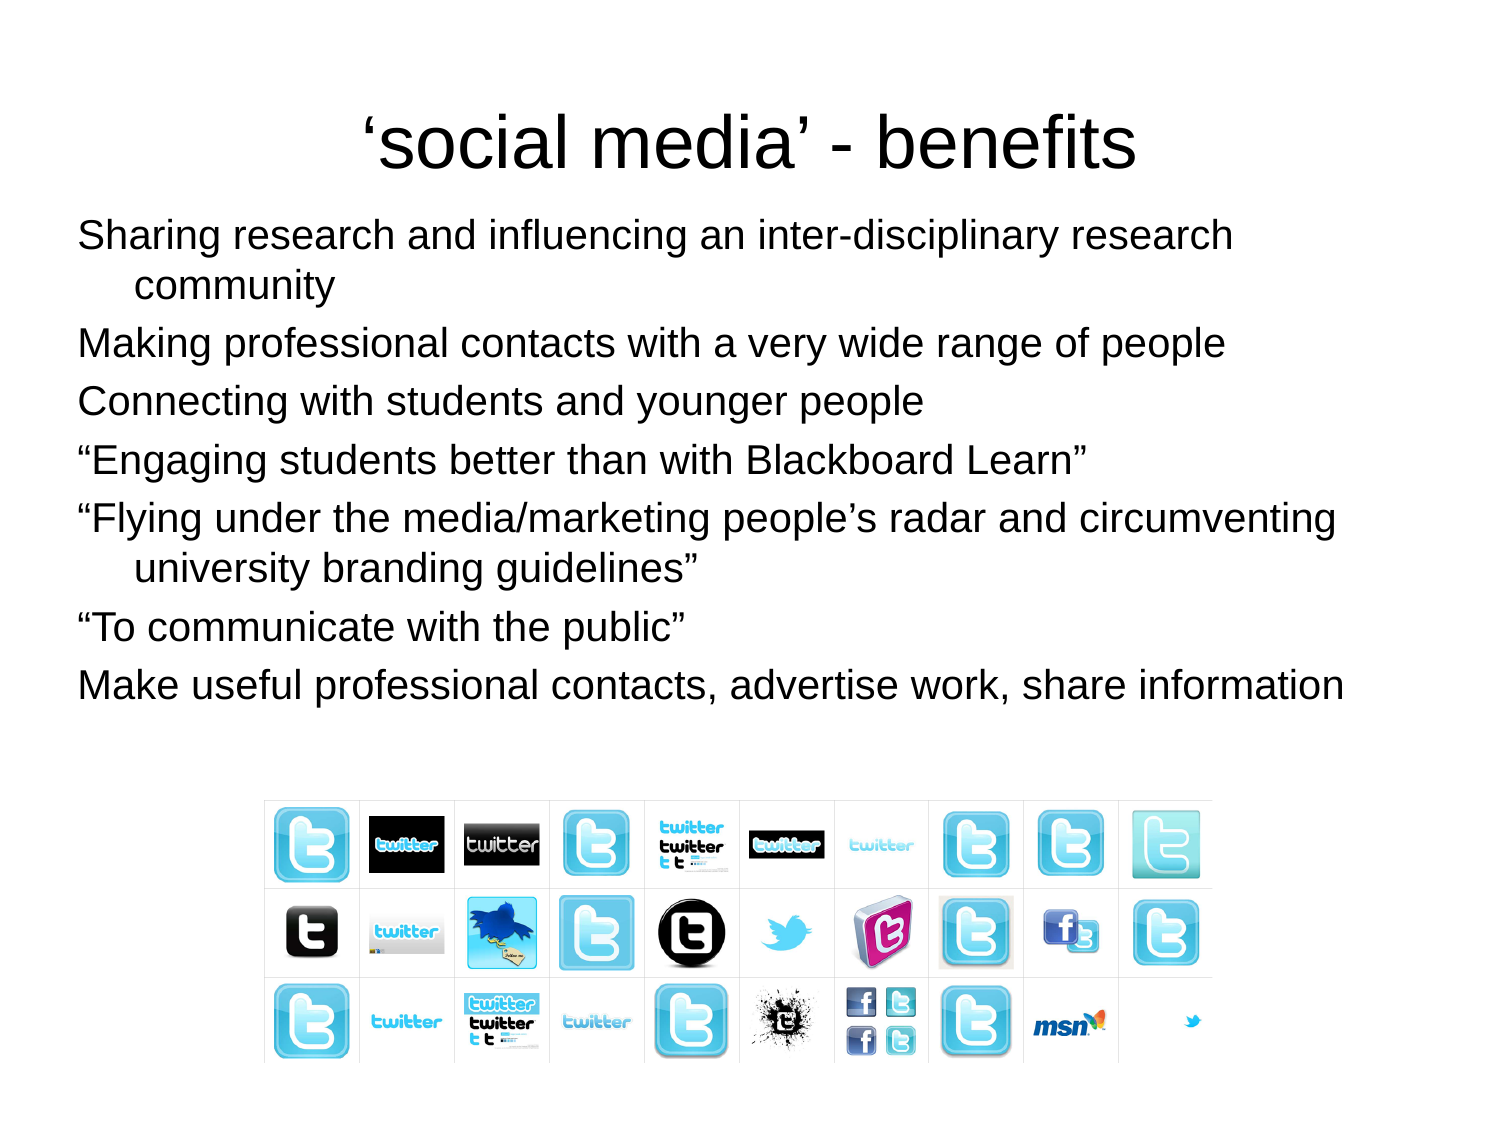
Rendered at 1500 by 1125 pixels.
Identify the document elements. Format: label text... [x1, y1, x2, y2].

title ‘social media’ - benefits [74, 44, 1426, 199]
list Sharing research and influencing an inter-disciplinary research community Making professional contacts with a very wide range of people Connecting with students and younger people “Engaging students better than with Blackboard Learn” “Flying under the media/marketing people’s radar and circumventing university branding guidelines” “To communicate with the public” Make useful professional contacts, advertise work, share information [62, 199, 1426, 1013]
picture [262, 799, 1213, 1063]
